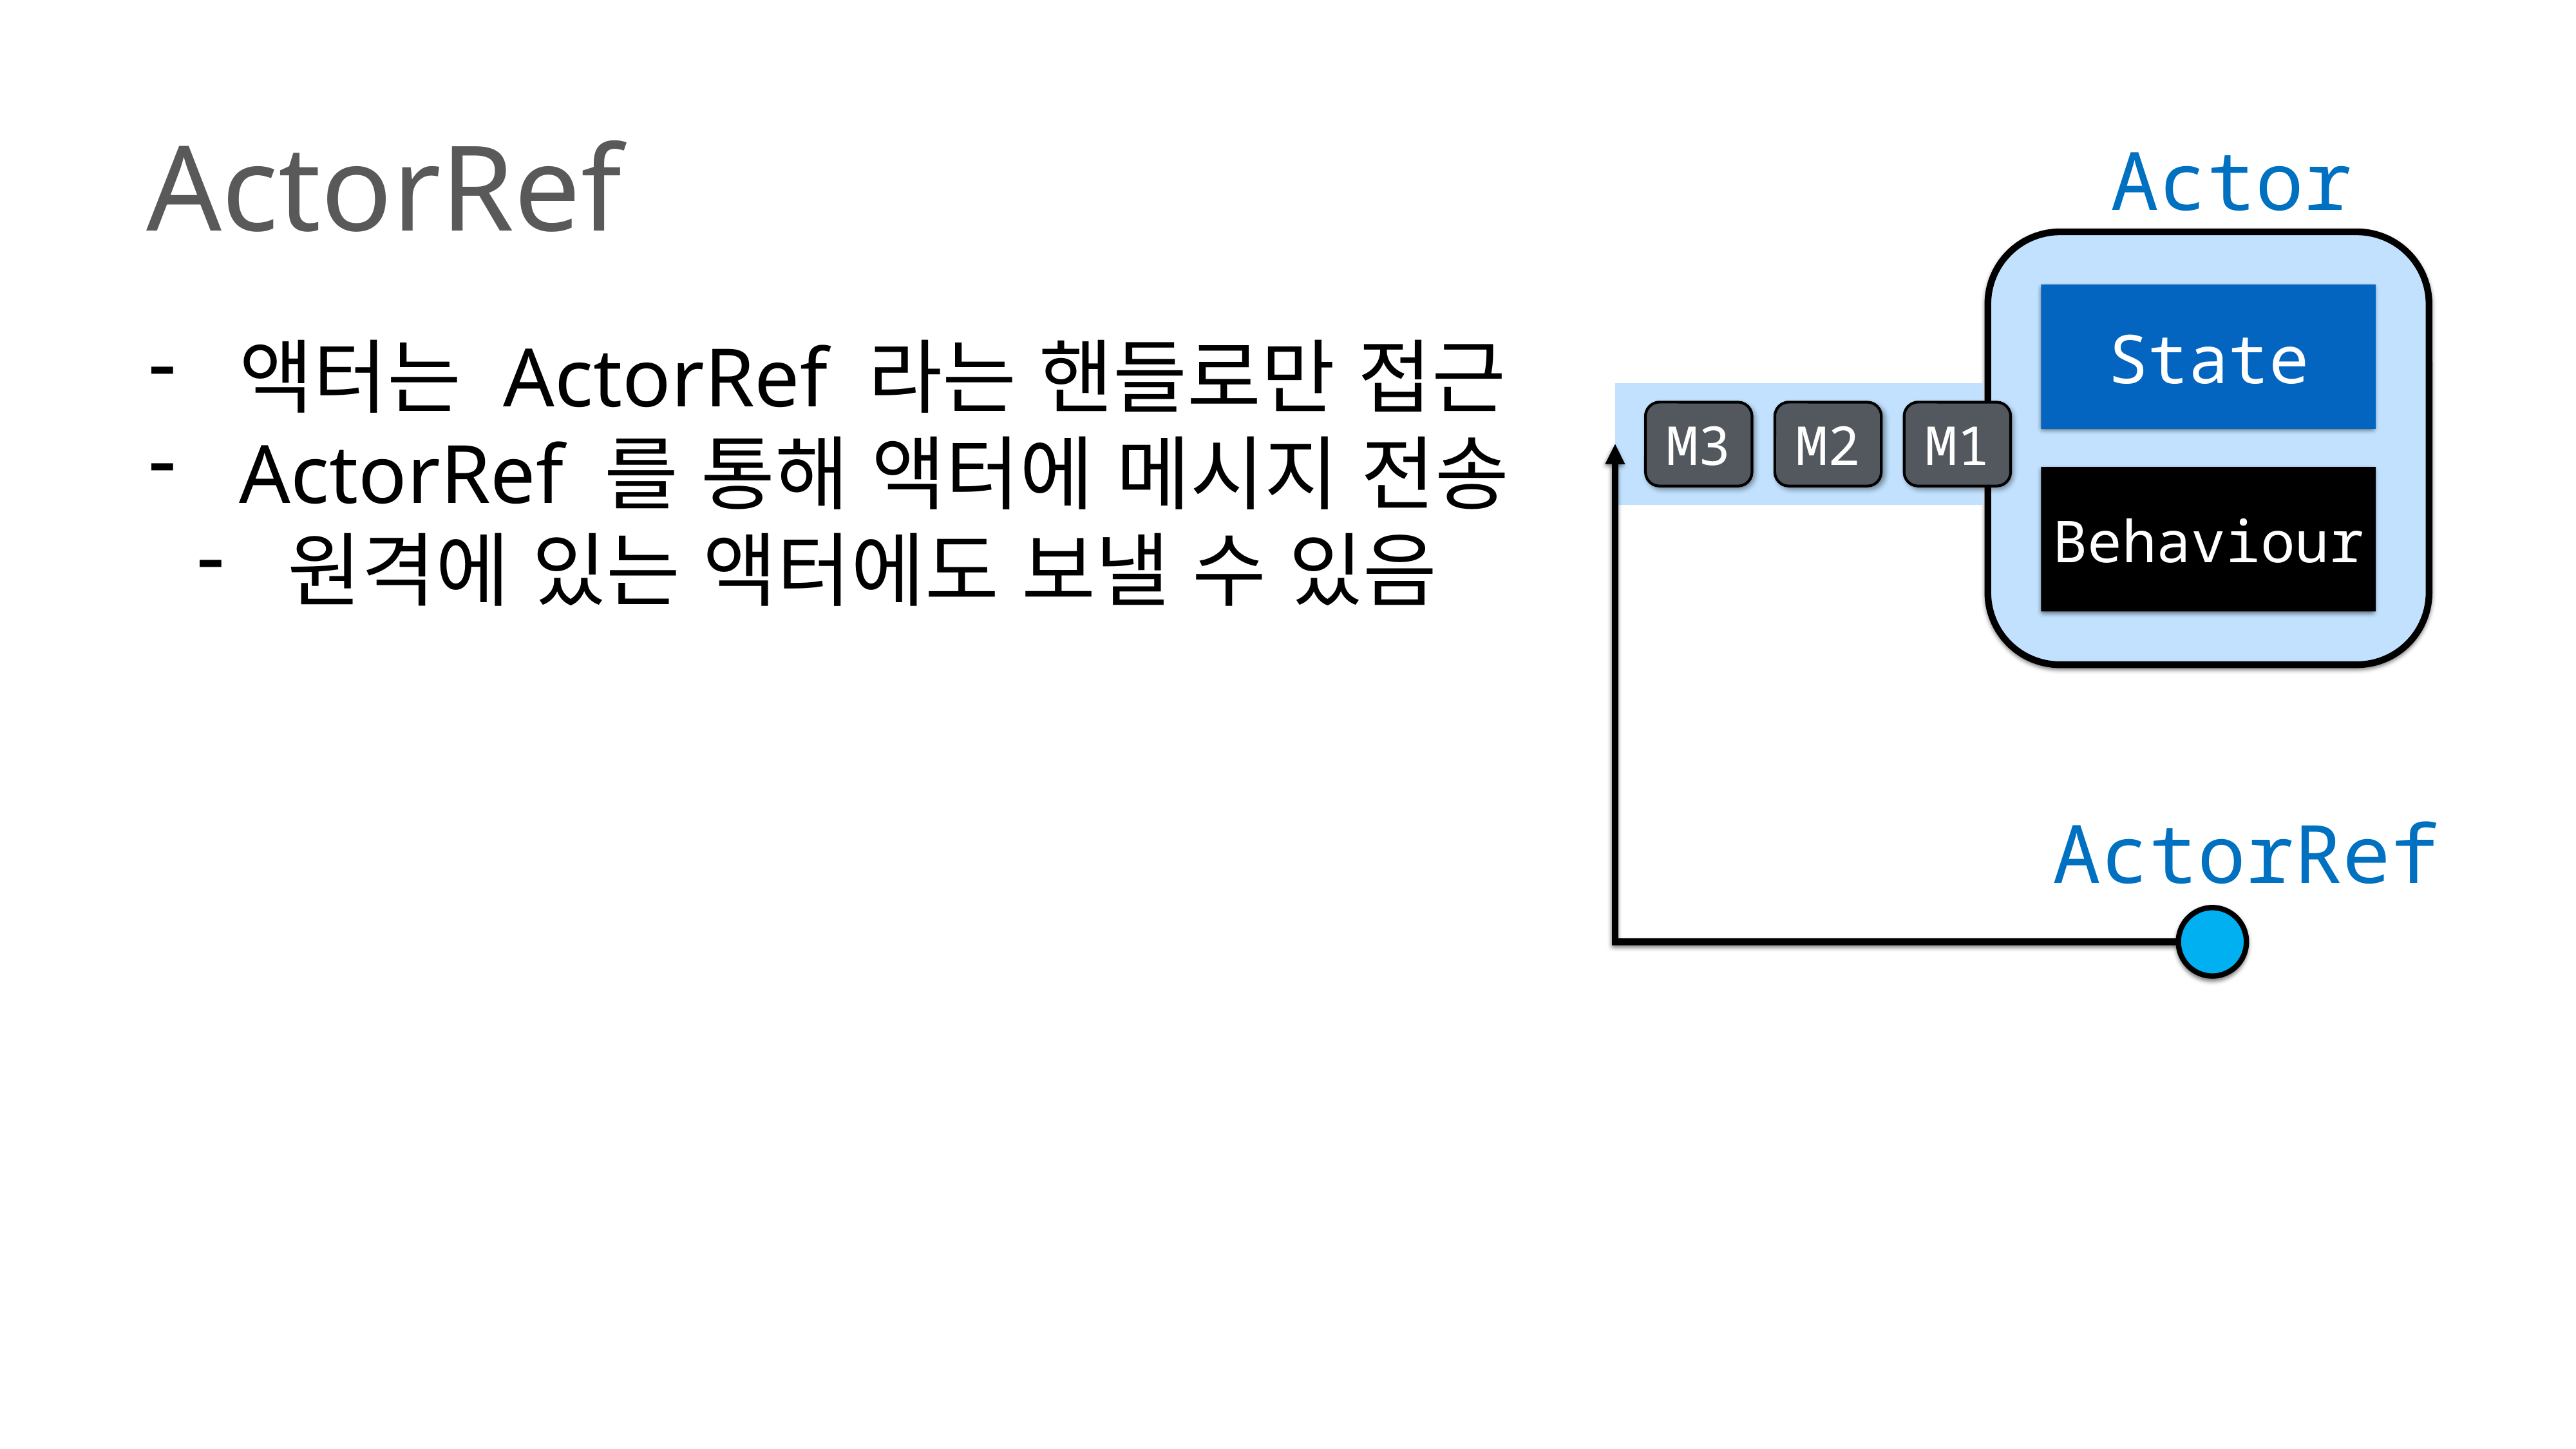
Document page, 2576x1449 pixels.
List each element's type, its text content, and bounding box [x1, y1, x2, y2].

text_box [1615, 444, 2179, 942]
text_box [1615, 124, 2429, 665]
text_box ActorRef [2179, 798, 2384, 905]
text_box ActorRef [137, 108, 632, 260]
text_box [2179, 907, 2247, 976]
text_box 액터는 ActorRef 라는 핸들로만 접근 ActorRef 를 통해 액터에 메시지 전송 원격에 있는 액터에도 보낼 수 있음 [139, 321, 2460, 1356]
